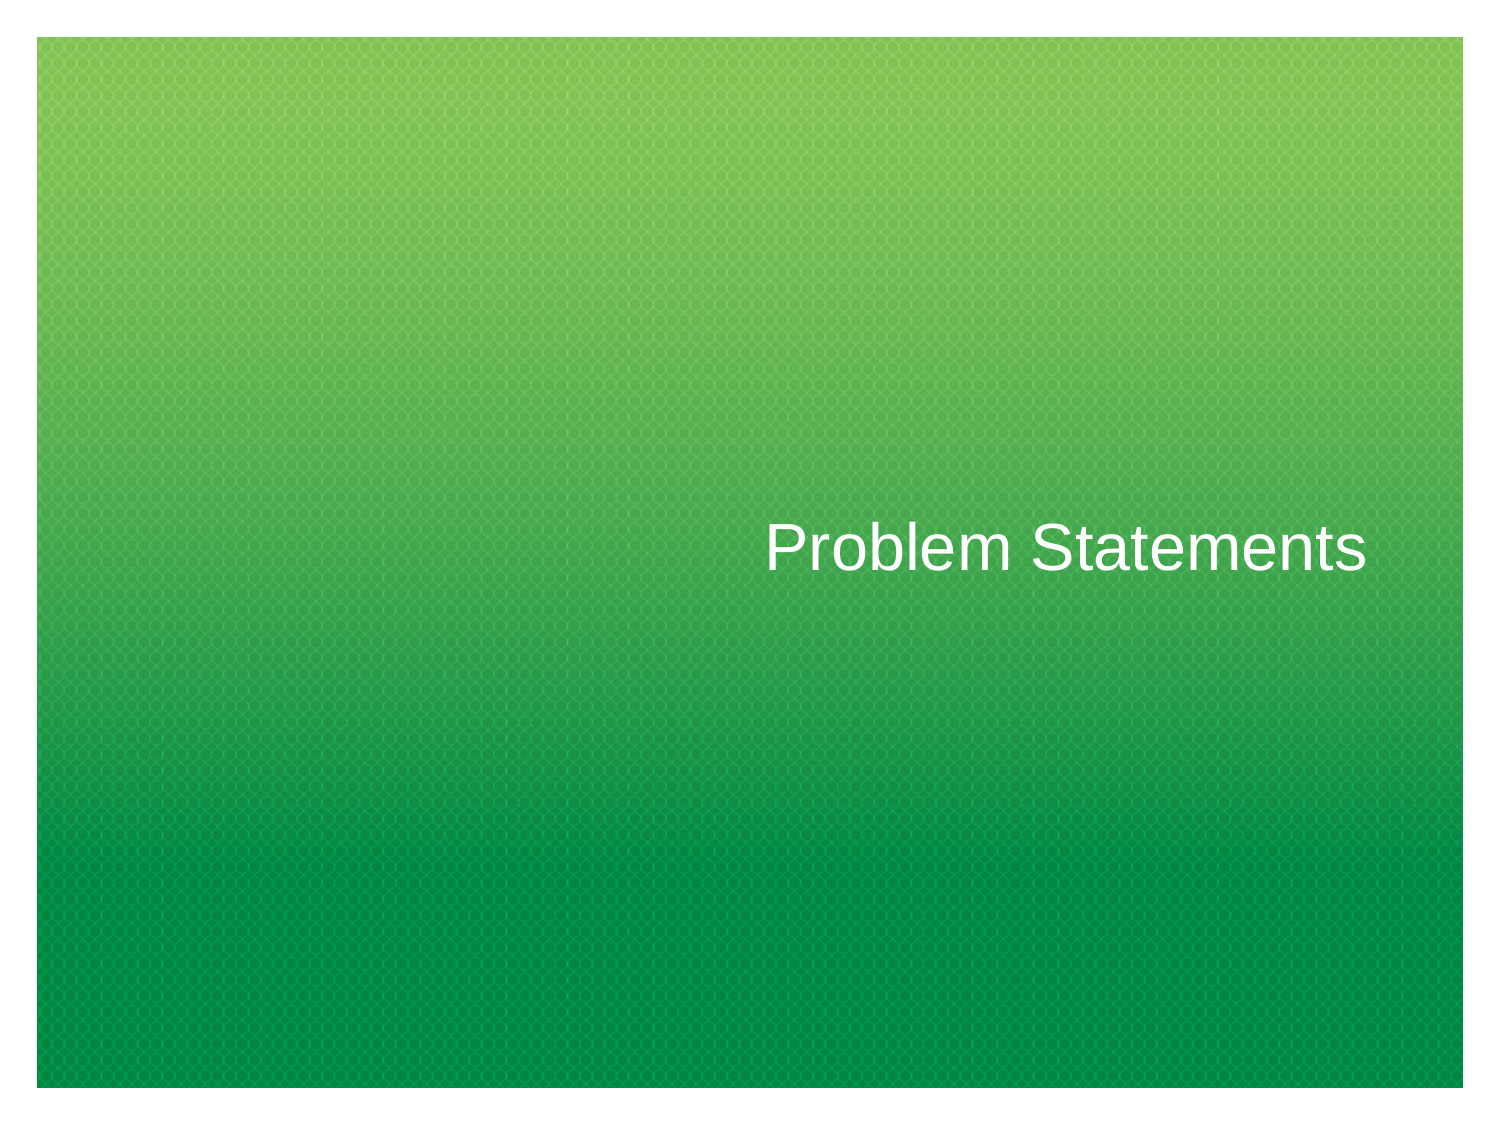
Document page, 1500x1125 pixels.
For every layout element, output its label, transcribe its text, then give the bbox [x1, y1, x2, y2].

text_box Problem Statements [135, 450, 1369, 638]
picture [37, 37, 1463, 1088]
